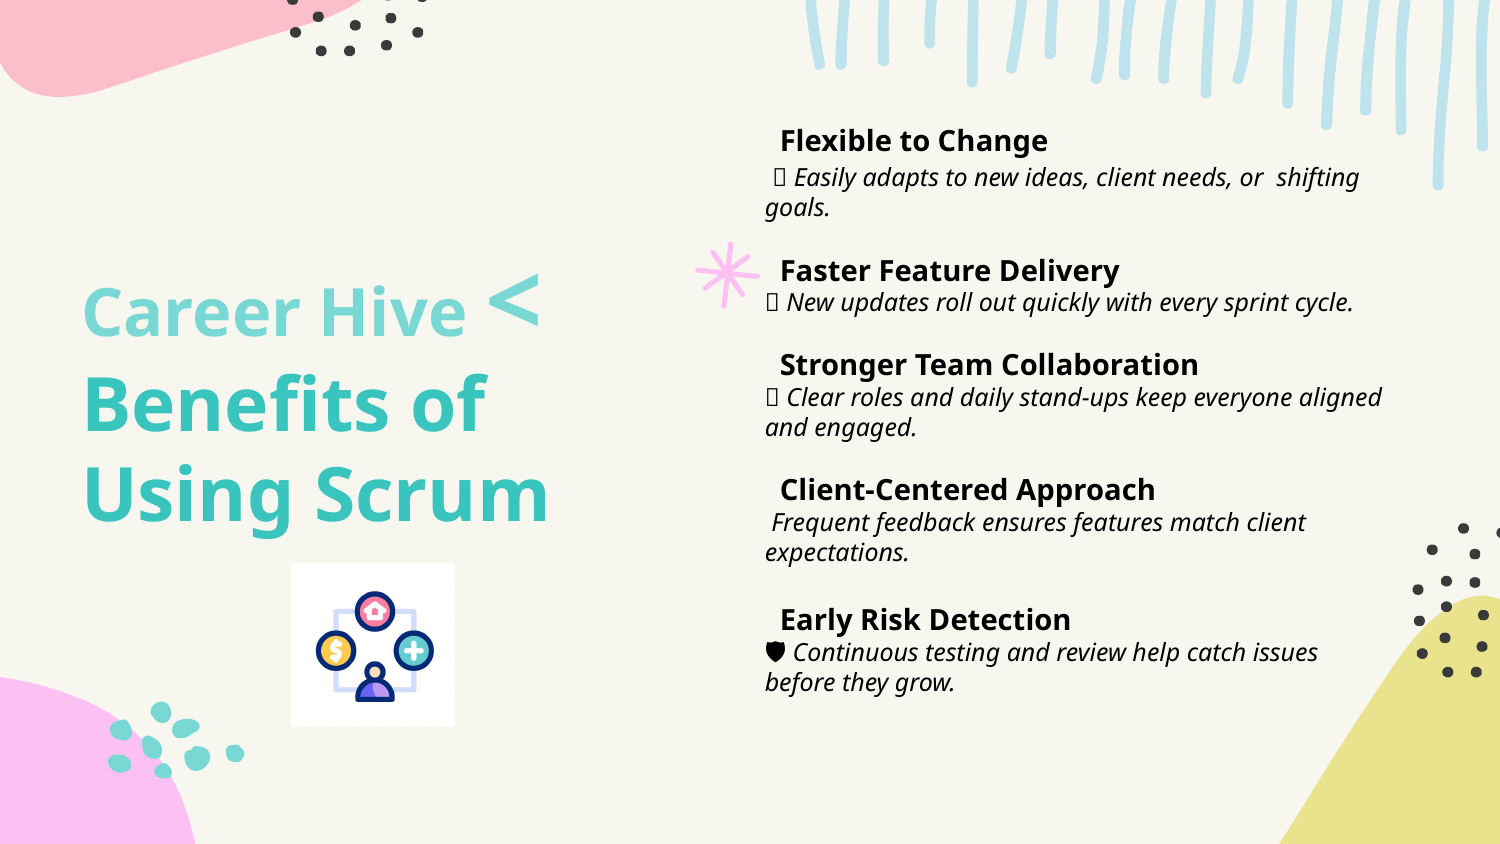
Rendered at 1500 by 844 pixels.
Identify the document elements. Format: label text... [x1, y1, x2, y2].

text_box [695, 241, 750, 309]
title Career Hive < Benefits of Using Scrum [66, 221, 723, 492]
picture [291, 563, 456, 727]
text_box Flexible to Change 🔄 Easily adapts to new ideas, client needs, or shifting goals. Faster Feature Delivery 🚀 New updates roll out quickly with every sprint cycle. Stronger Team Collaboration 🤝 Clear roles and daily stand-ups keep everyone aligned and engaged. Client-Centered Approach 🧑‍💼 Frequent feedback ensures features match client expectations. Early Risk Detection 🛡️ Continuous testing and review help catch issues before they grow. [750, 114, 1407, 704]
